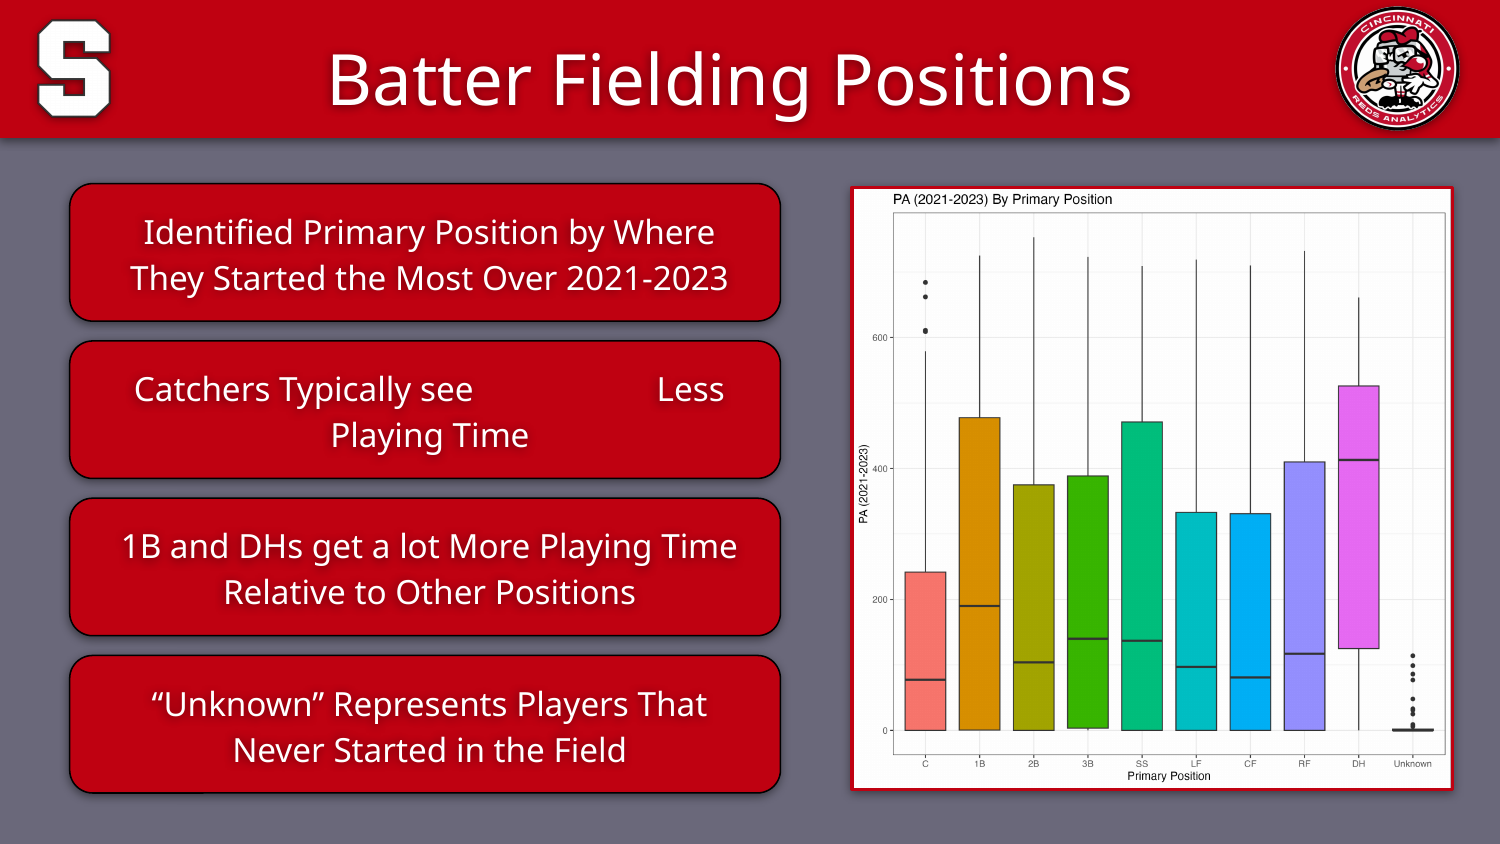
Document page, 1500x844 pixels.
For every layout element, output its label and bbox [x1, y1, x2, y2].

picture [1332, 3, 1464, 134]
text_box [69, 183, 781, 322]
text_box [69, 655, 781, 794]
text_box [69, 497, 781, 636]
text_box [0, 0, 1500, 138]
picture [853, 188, 1451, 788]
text_box [69, 340, 781, 479]
